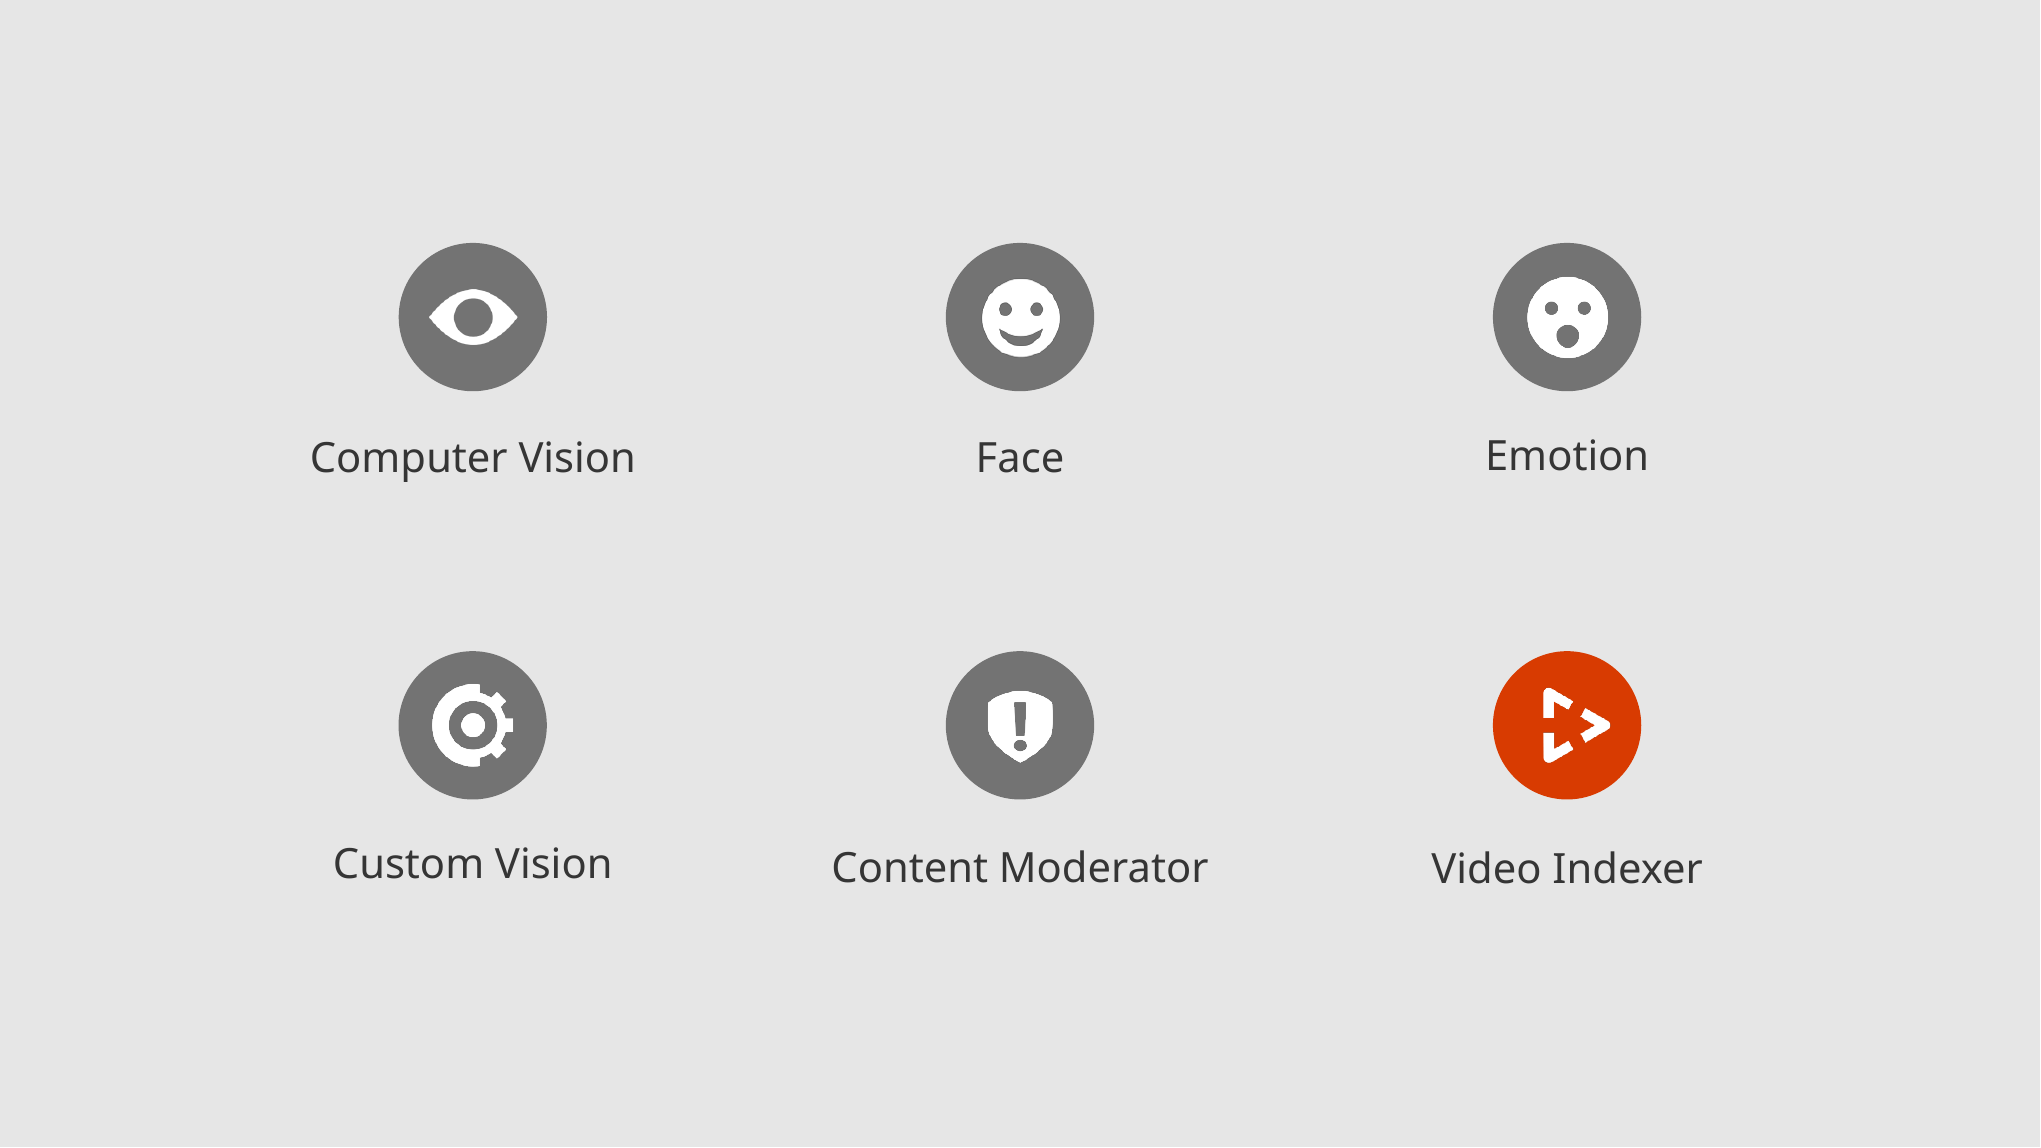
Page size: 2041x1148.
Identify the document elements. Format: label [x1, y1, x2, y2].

text_box [795, 650, 1245, 907]
text_box [248, 242, 698, 497]
text_box [1342, 242, 1792, 495]
text_box [1342, 650, 1792, 908]
text_box [795, 242, 1245, 497]
text_box [248, 650, 698, 904]
